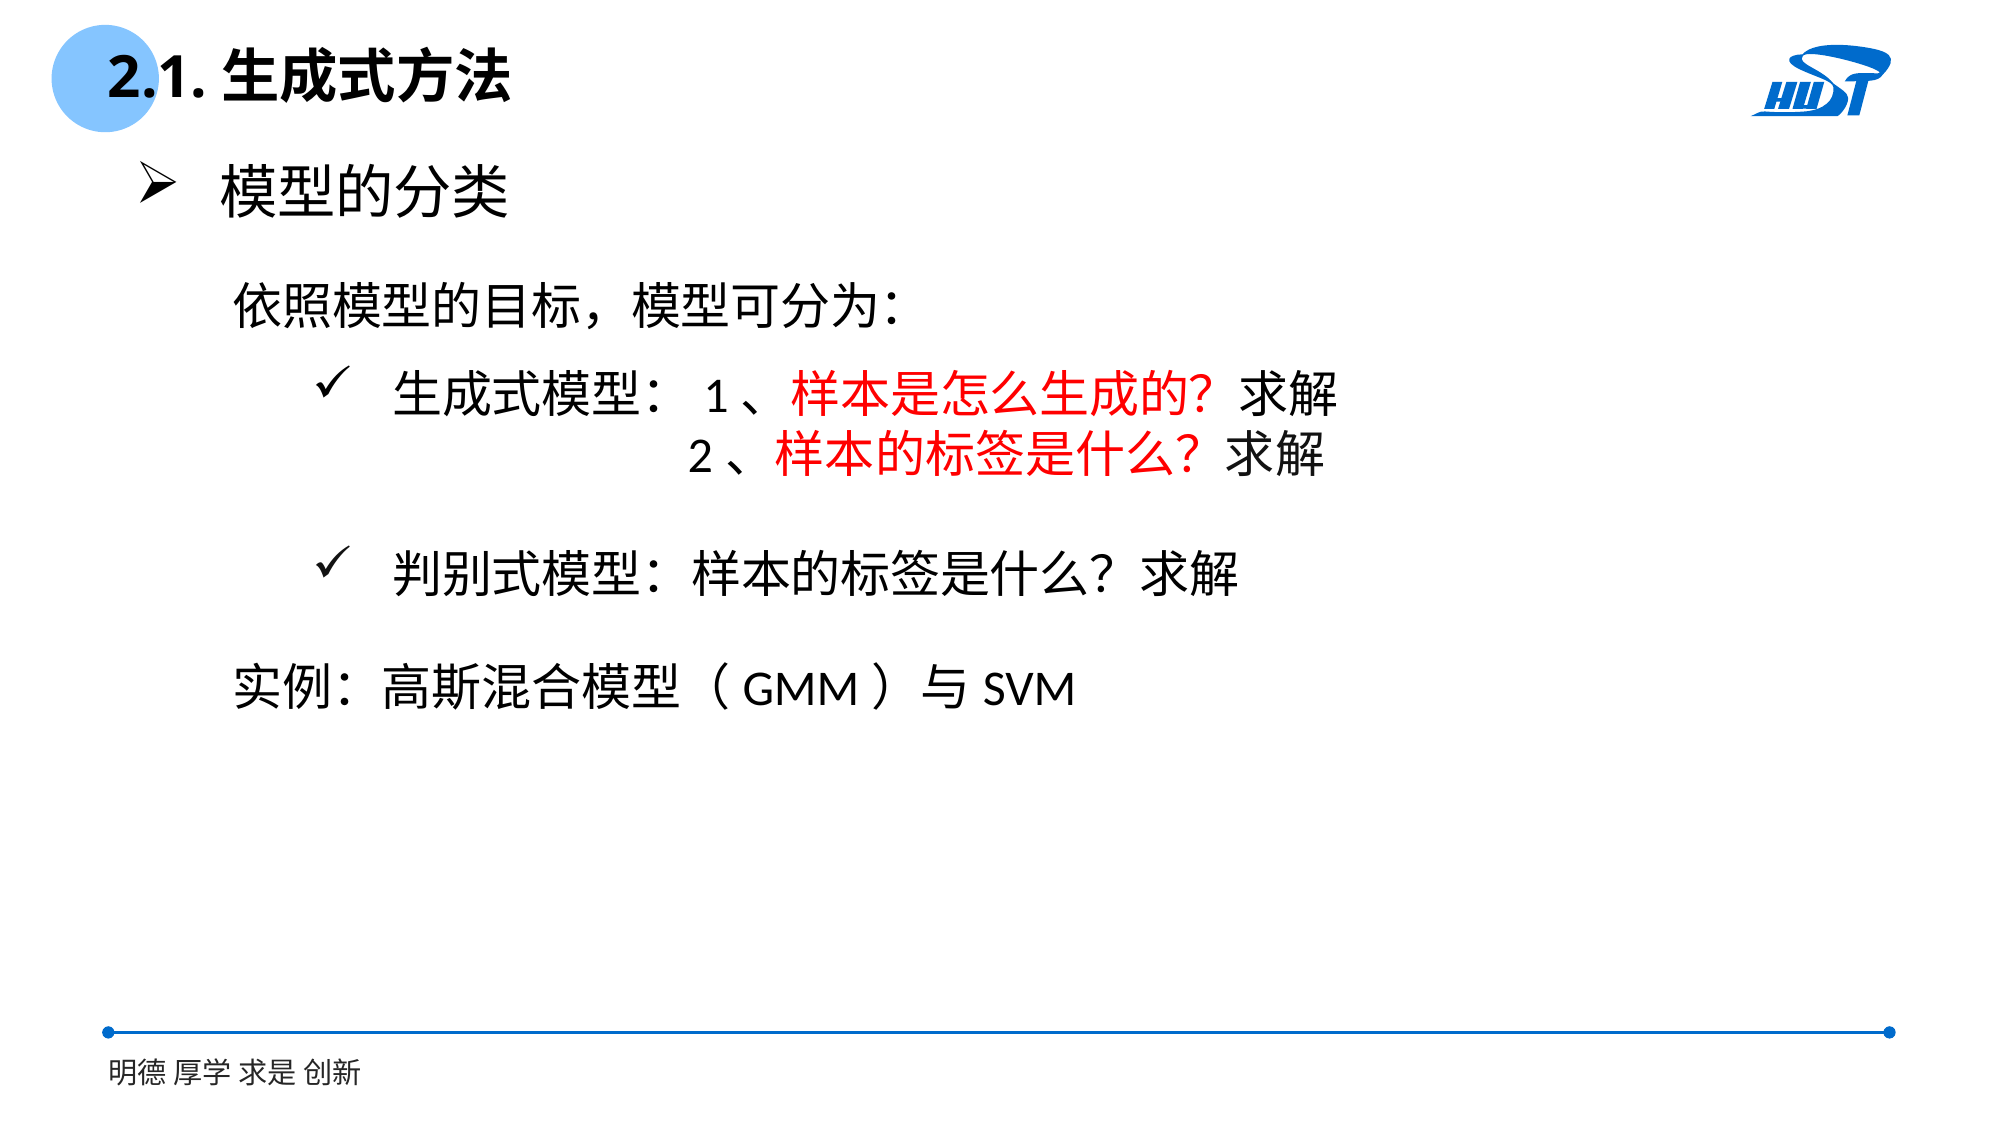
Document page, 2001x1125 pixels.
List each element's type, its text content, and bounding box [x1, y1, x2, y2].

text_box 依照模型的目标，模型可分为： [165, 252, 1687, 342]
list 2.1.生成式方法 [93, 43, 887, 114]
text_box 模型的分类 [121, 133, 1963, 233]
text_box 实例：高斯混合模型（GMM）与SVM [165, 632, 1687, 723]
